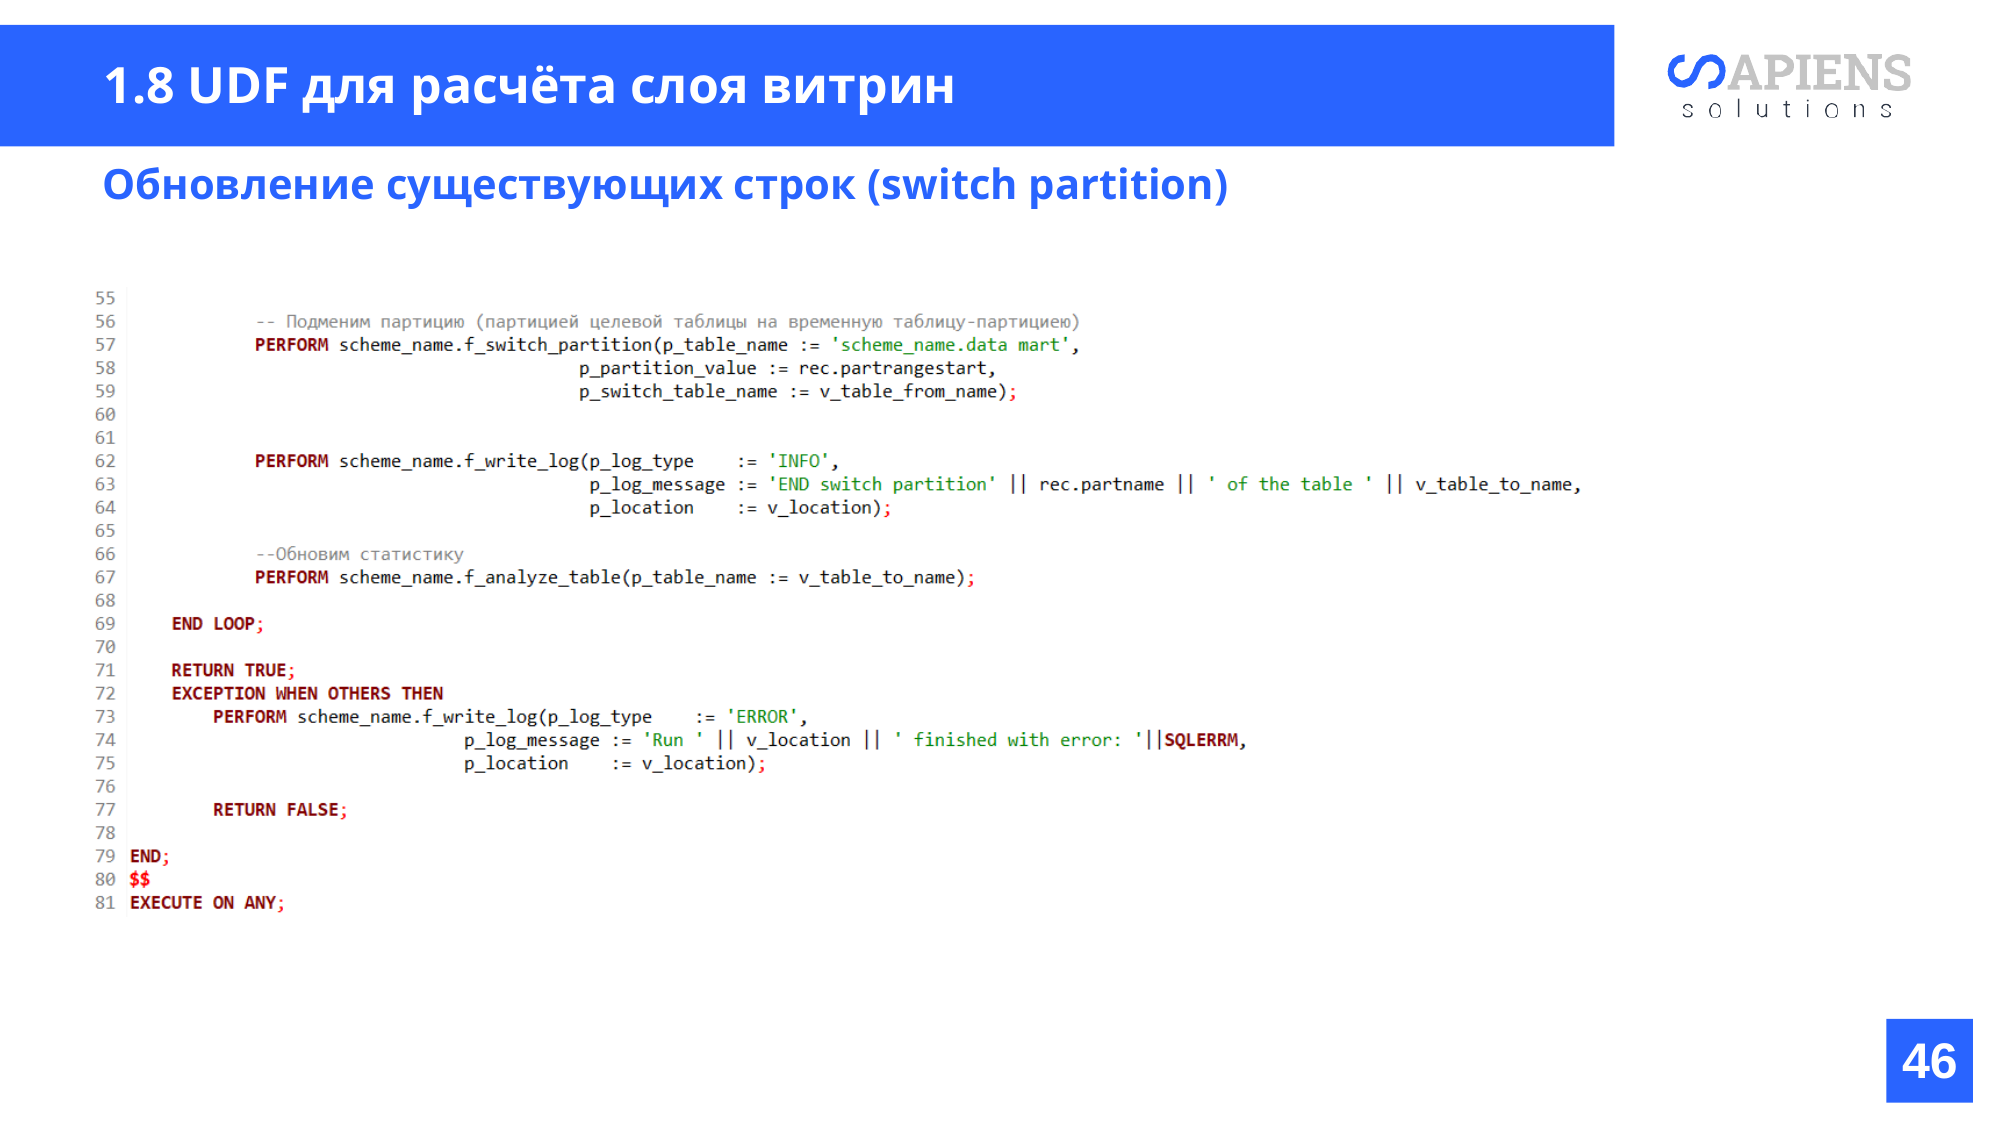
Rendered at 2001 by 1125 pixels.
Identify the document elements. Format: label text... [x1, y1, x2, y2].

picture [1709, 103, 1721, 118]
picture [1825, 103, 1838, 118]
picture [1884, 54, 1911, 91]
text_box Обновление существующих строк (switch partition) [87, 149, 1263, 215]
text_box 1.8 UDF для расчёта слоя витрин [101, 51, 1188, 114]
text_box [1886, 1018, 1973, 1103]
text_box 46 [1895, 1031, 1960, 1089]
picture [89, 287, 1591, 917]
picture [1844, 54, 1882, 90]
